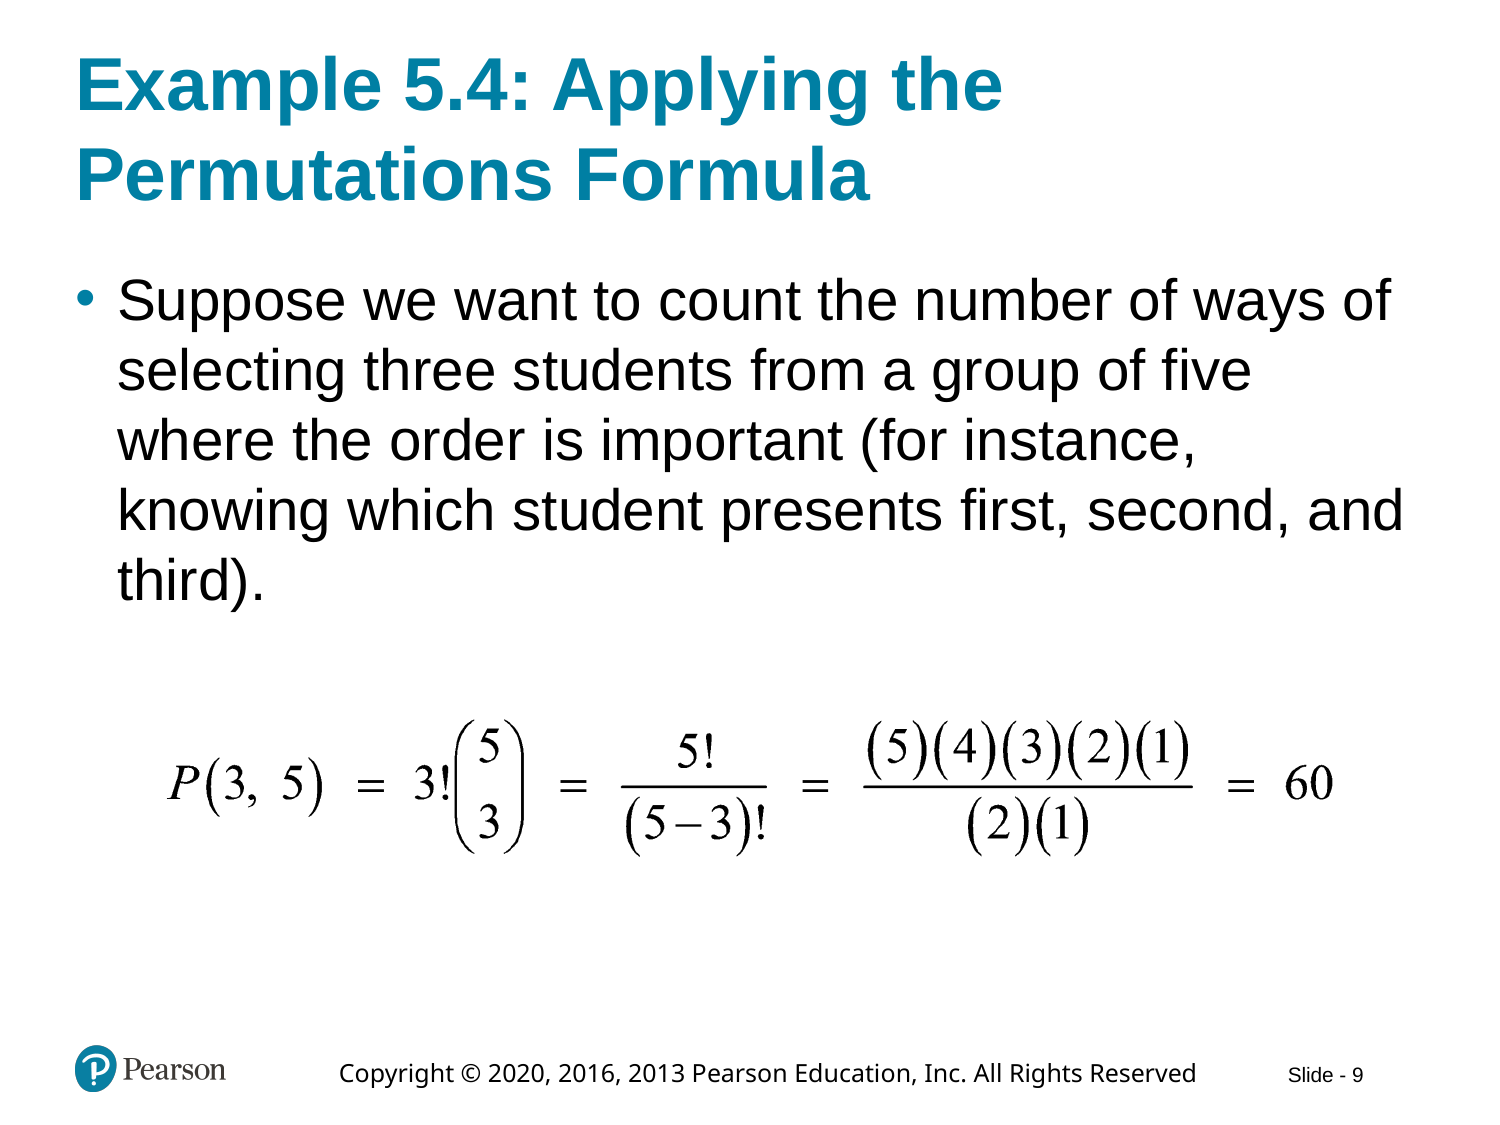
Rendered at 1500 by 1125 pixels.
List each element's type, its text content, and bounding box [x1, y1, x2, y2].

picture [75, 1078, 86, 1092]
picture [75, 1045, 90, 1061]
picture [163, 715, 1337, 862]
list Suppose we want to count the number of ways of selecting three students from a group of five where the order is important (for instance, knowing which student presents first, second, and third). [75, 262, 1425, 669]
picture [101, 1045, 226, 1092]
title Example 5.4: Applying the Permutations Formula [75, 35, 1425, 216]
picture [83, 1054, 109, 1079]
